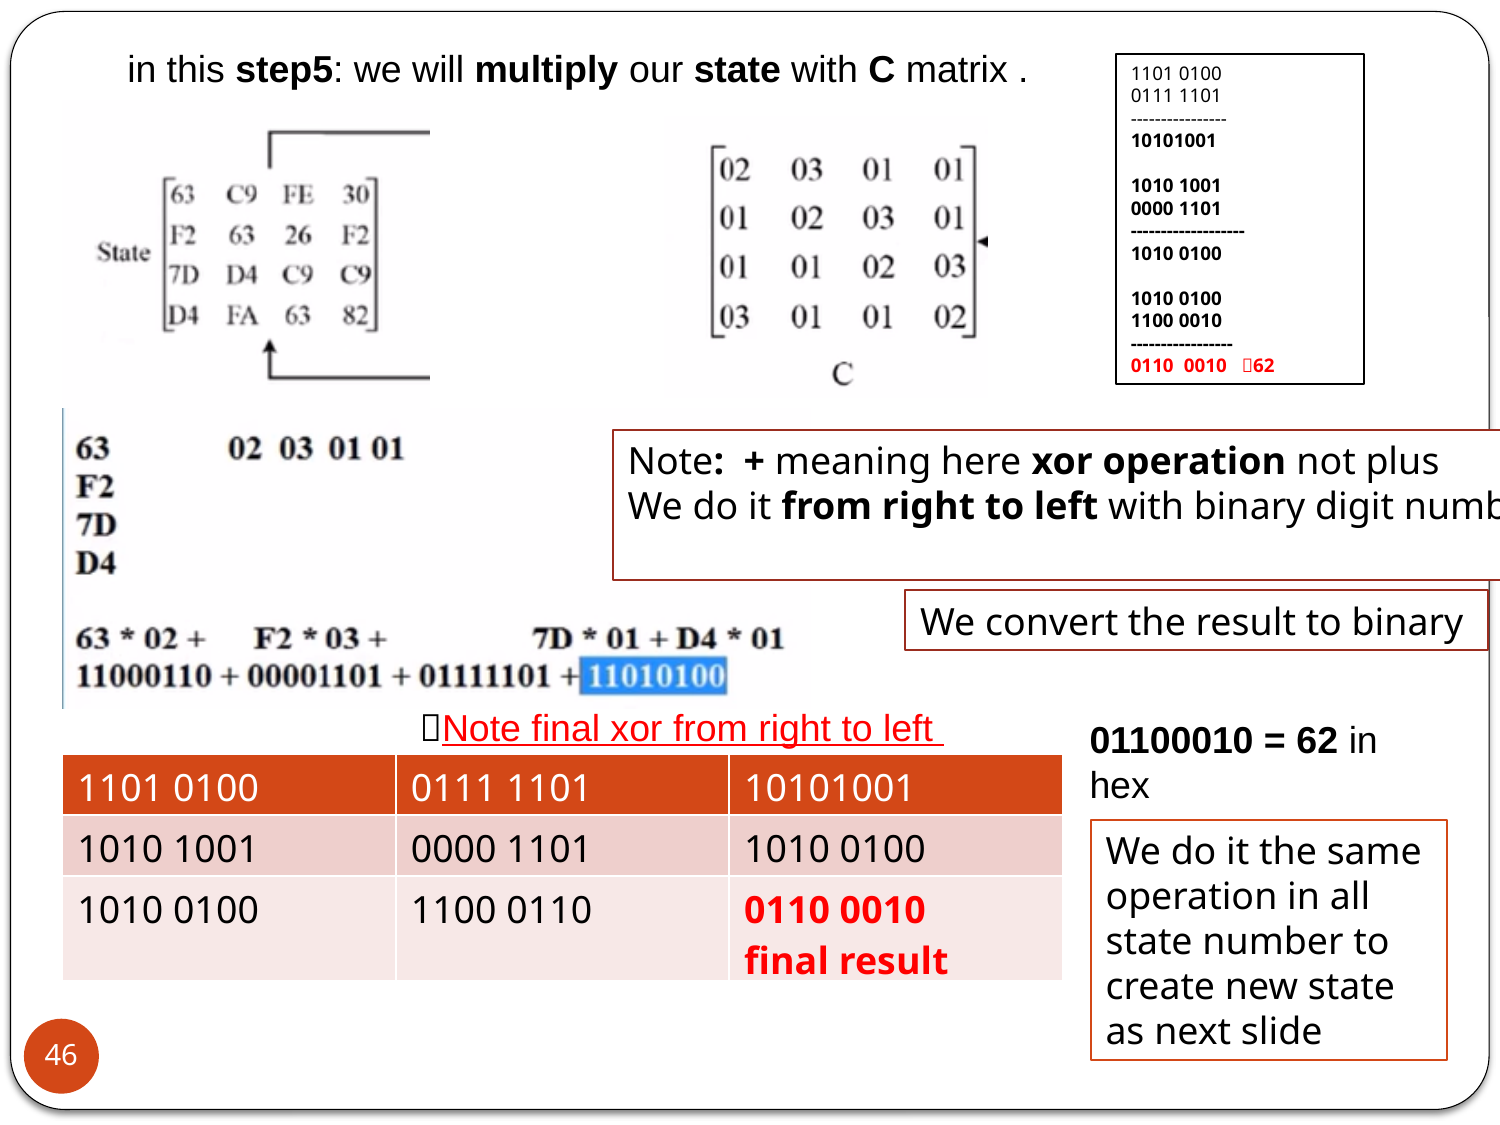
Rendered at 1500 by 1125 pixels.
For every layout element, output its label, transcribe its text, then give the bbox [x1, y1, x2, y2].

picture [62, 100, 811, 709]
table_cell 1010 1001 [63, 816, 395, 875]
text_box in this step5: we will multiply our state with C matrix . [112, 37, 1388, 98]
slide_number 46 [23, 1018, 99, 1094]
table_cell 0000 1101 [397, 816, 728, 875]
table_cell 0110 0010 final result [730, 877, 1062, 980]
text_box Note: + meaning here xor operation not plus We do it from right to left with binary digit number [816, 429, 1500, 581]
text_box We convert the result to binary [904, 589, 1489, 651]
table_cell 1010 0100 [730, 816, 1062, 875]
table_cell 1010 0100 [63, 877, 395, 980]
text_box Note final xor from right to left [383, 696, 1132, 757]
picture [663, 116, 988, 398]
table_header 0111 1101 [397, 757, 728, 814]
text_box We do it the same operation in all state number to create new state as next slide [1090, 819, 1448, 1061]
table_cell 1100 0110 [397, 877, 728, 980]
table_header 1101 0100 [63, 755, 395, 814]
table_header 10101001 [730, 757, 1062, 814]
text_box 1101 0100 0111 1101 ---------------- 10101001 1010 1001 0000 1101 ------------------- 1010 0100 1010 0100 0010 ----------------- 0110 0010 62 [1115, 53, 1365, 385]
text_box 01100010 = 62 in hex [1074, 708, 1457, 814]
